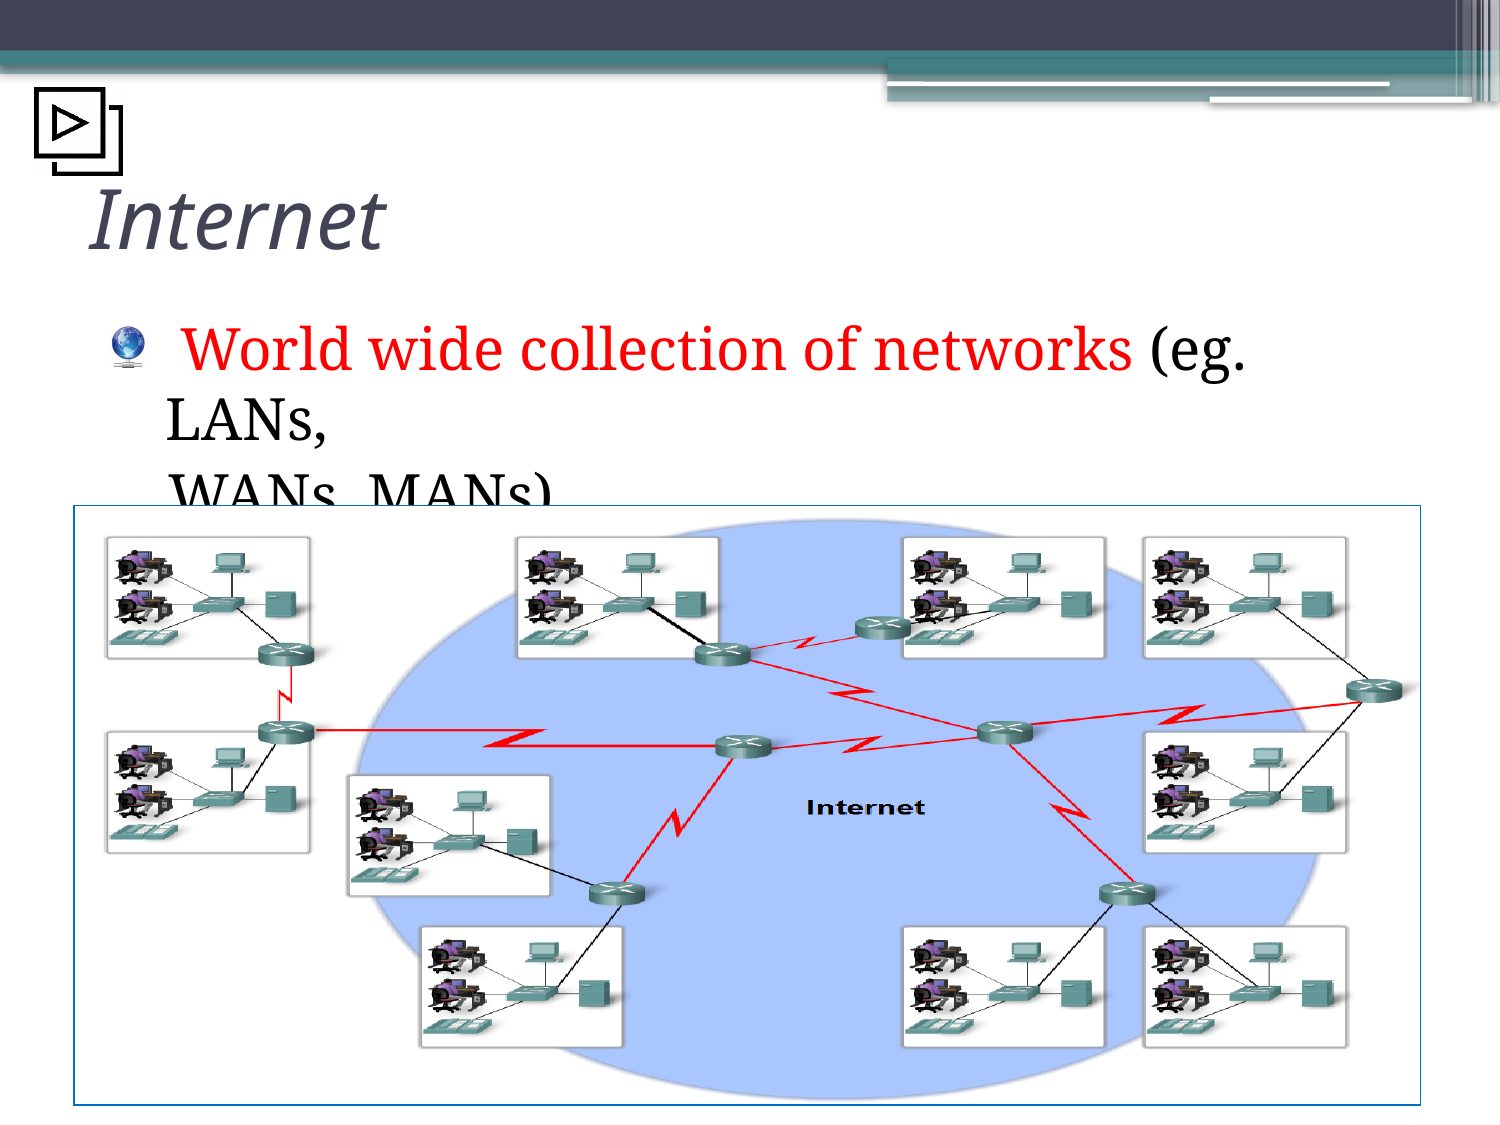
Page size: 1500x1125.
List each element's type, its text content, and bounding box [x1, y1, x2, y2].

picture [74, 505, 1420, 1105]
title Internet [75, 129, 1426, 305]
list World wide collection of networks (eg. LANs, WANs, MANs) [75, 304, 1425, 510]
picture [107, 326, 149, 368]
picture [34, 87, 123, 176]
